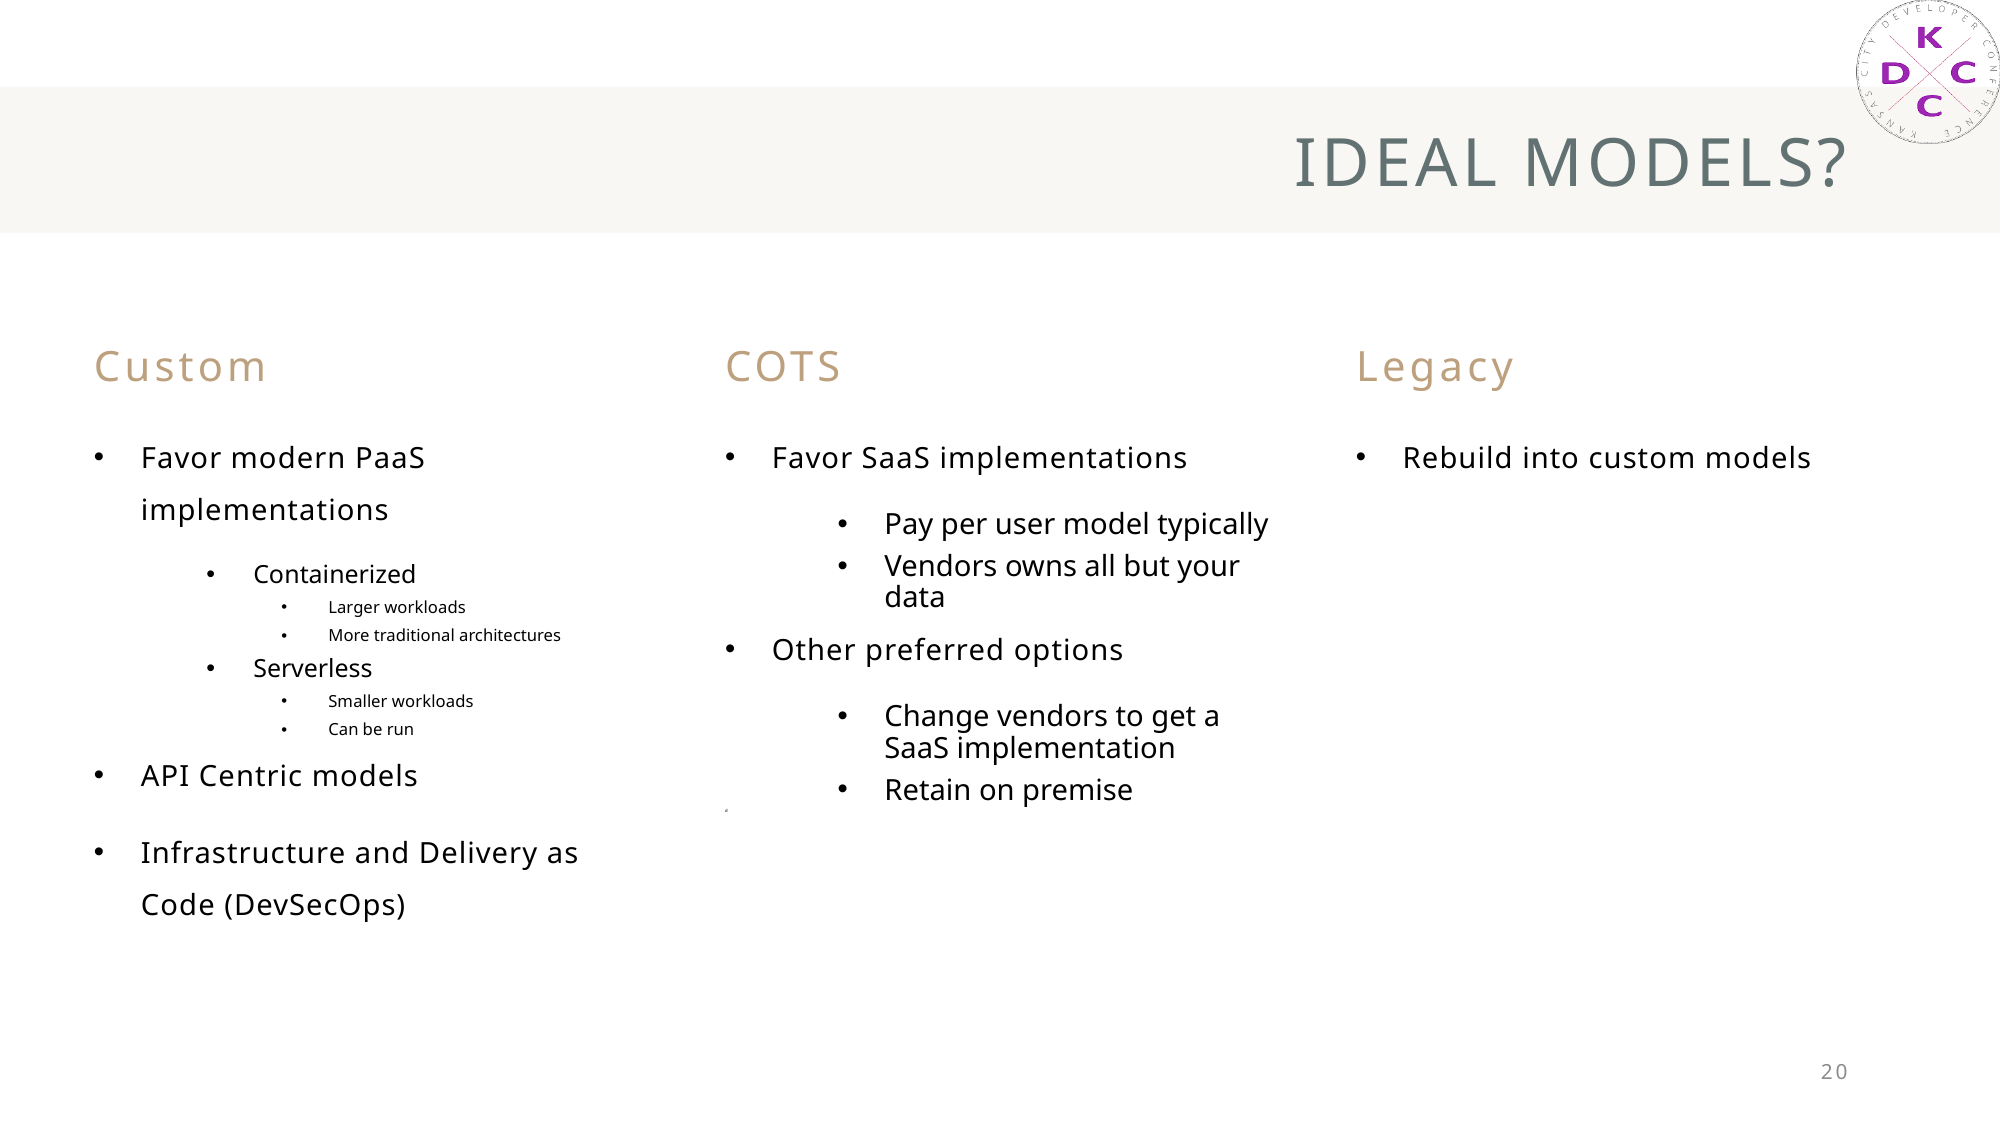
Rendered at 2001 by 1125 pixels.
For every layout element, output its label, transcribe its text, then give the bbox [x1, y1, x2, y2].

list Custom [79, 338, 656, 408]
picture [1856, 0, 2000, 144]
list COTS [710, 338, 1287, 408]
list Rebuild into custom models [1341, 414, 1918, 960]
slide_number 20 [1412, 1042, 1863, 1103]
title Ideal Models? [137, 105, 1863, 225]
list Favor modern PaaS implementations Containerized Larger workloads More traditional architectures Serverless Smaller workloads Can be run API Centric models Infrastructure and Delivery as Code (DevSecOps) [79, 414, 656, 960]
list Legacy [1341, 338, 1918, 408]
list Favor SaaS implementations Pay per user model typically Vendors owns all but your data Other preferred options Change vendors to get a SaaS implementation Retain on premise d [710, 414, 1287, 960]
